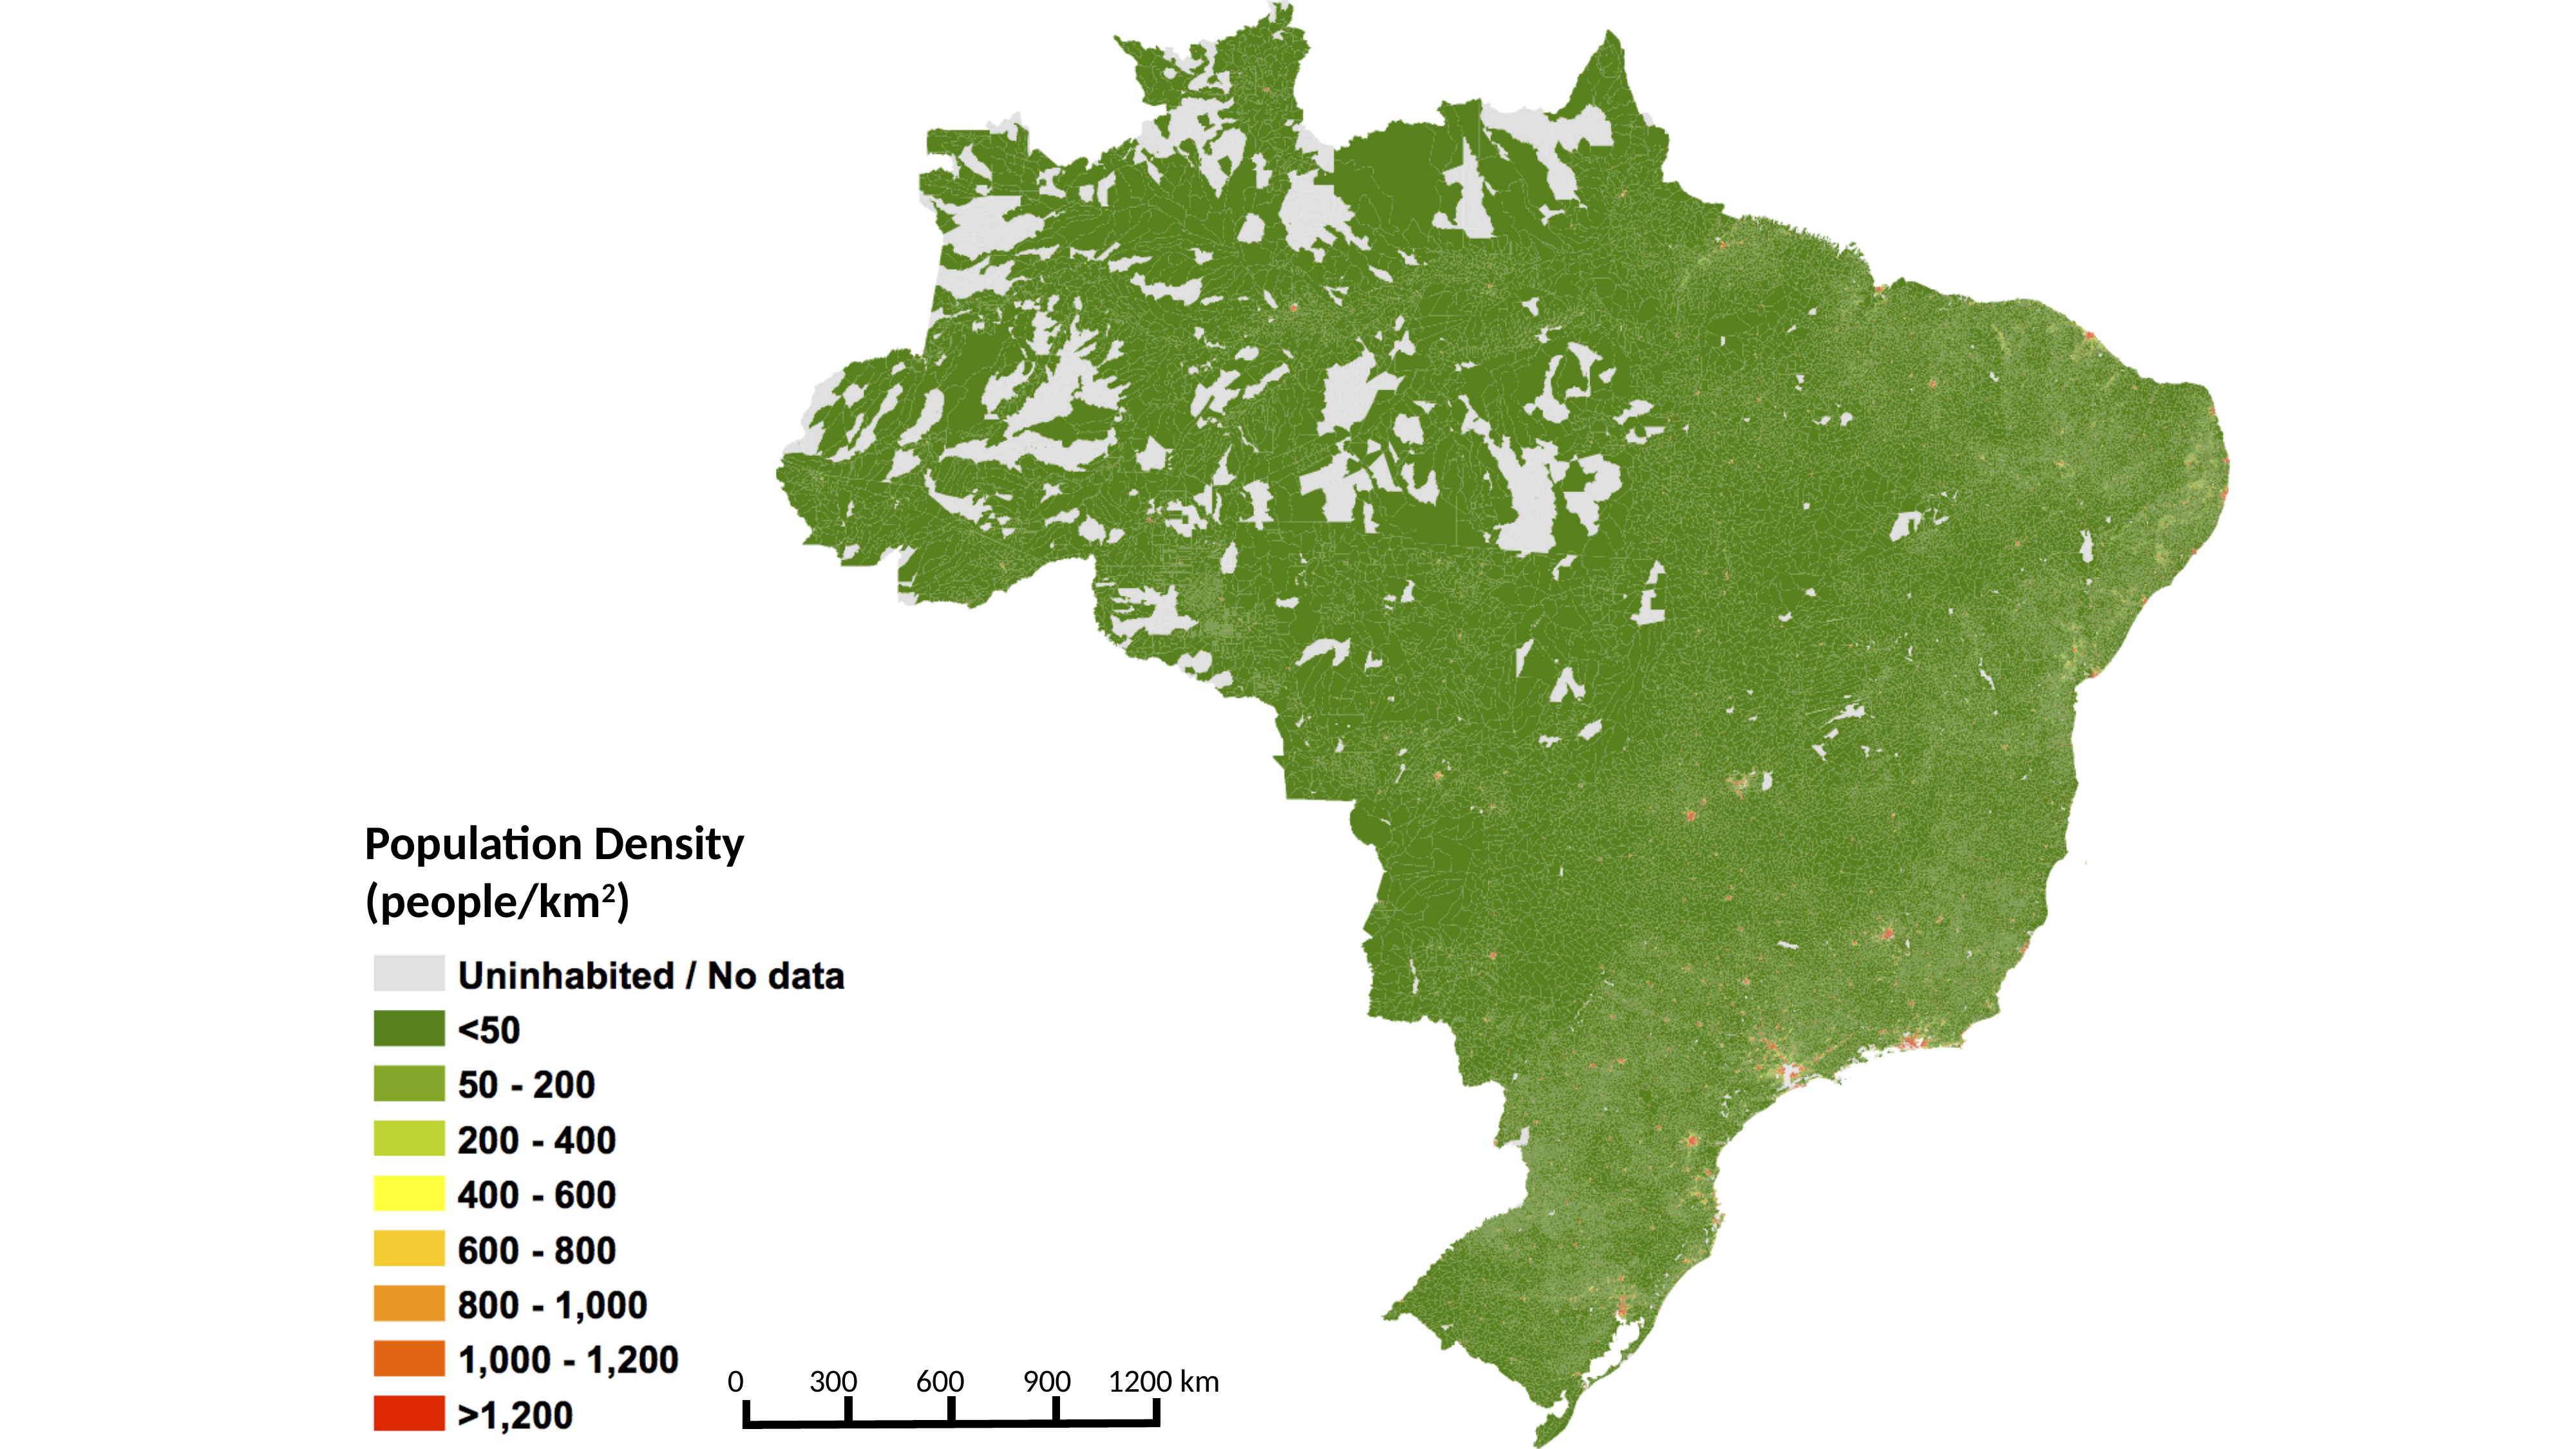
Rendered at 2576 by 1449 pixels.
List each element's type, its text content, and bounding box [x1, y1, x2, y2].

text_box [717, 1350, 1293, 1427]
picture [321, 945, 856, 1449]
text_box Population Density (people/km2) [355, 801, 760, 937]
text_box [760, 0, 2242, 1449]
